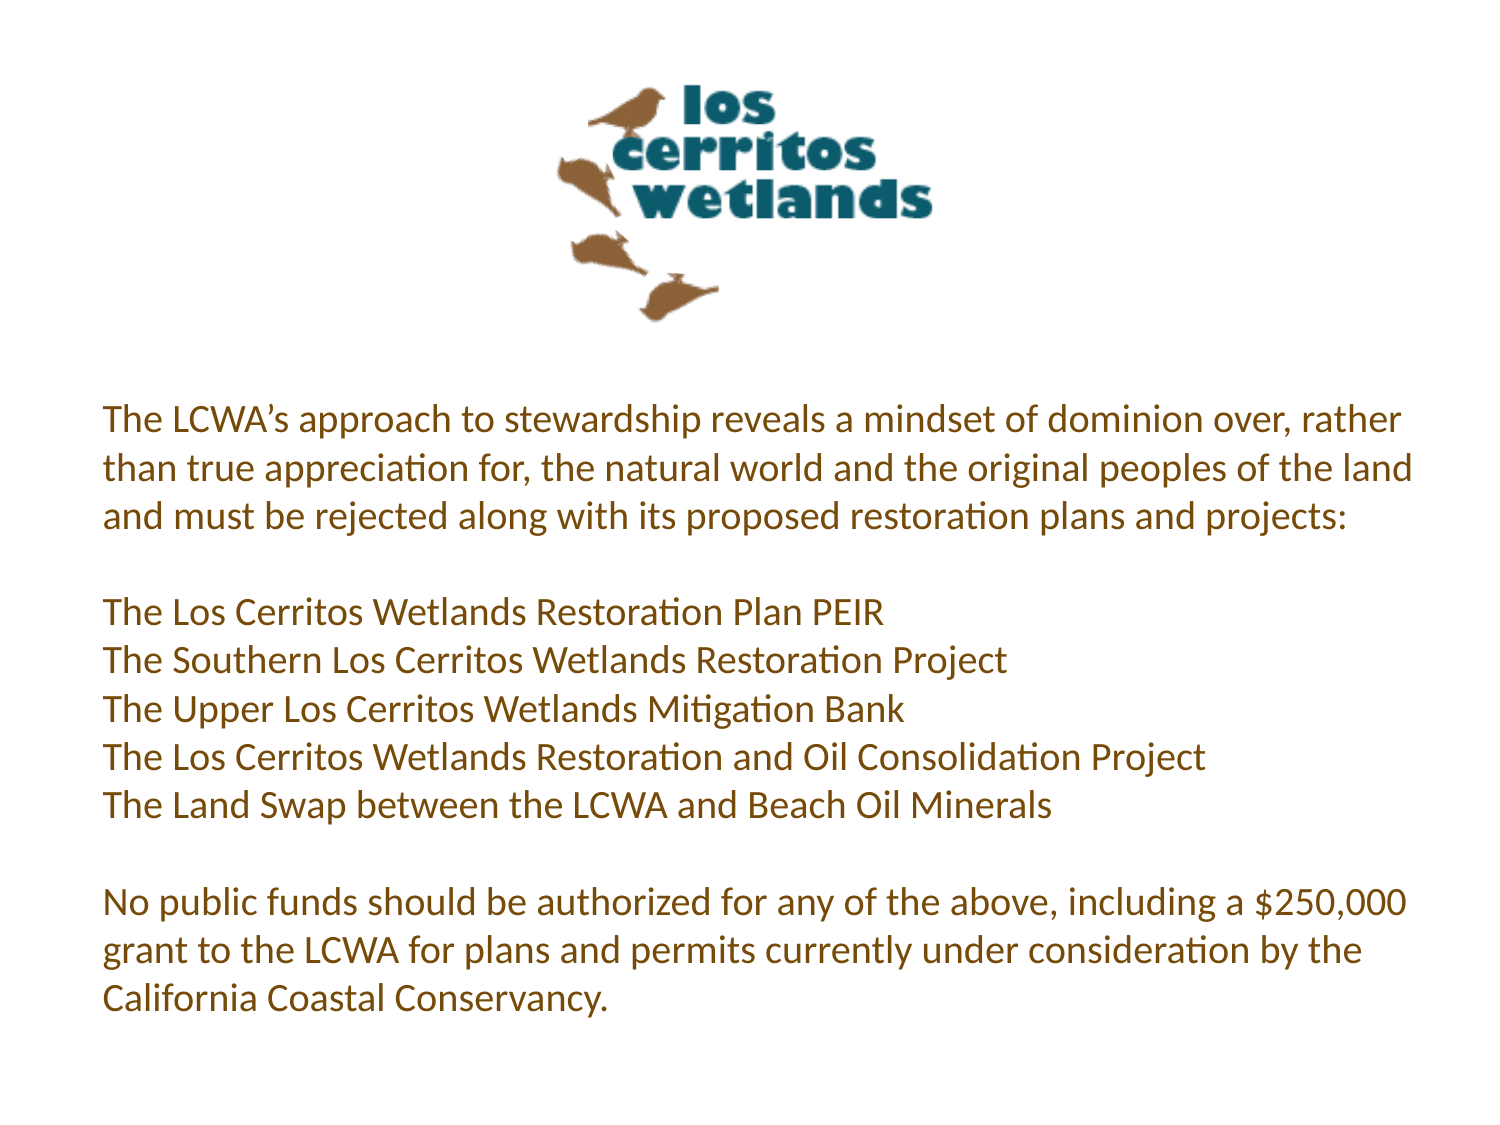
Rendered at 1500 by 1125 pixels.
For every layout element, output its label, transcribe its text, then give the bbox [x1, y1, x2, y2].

title The LCWA’s approach to stewardship reveals a mindset of dominion over, rather than true appreciation for, the natural world and the original peoples of the land and must be rejected along with its proposed restoration plans and projects: The Los Cerritos Wetlands Restoration Plan PEIR The Southern Los Cerritos Wetlands Restoration Project The Upper Los Cerritos Wetlands Mitigation Bank The Los Cerritos Wetlands Restoration and Oil Consolidation Project The Land Swap between the LCWA and Beach Oil Minerals No public funds should be authorized for any of the above, including a $250,000 grant to the LCWA for plans and permits currently under consideration by the California Coastal Conservancy. [87, 383, 1434, 1075]
picture [539, 54, 935, 335]
